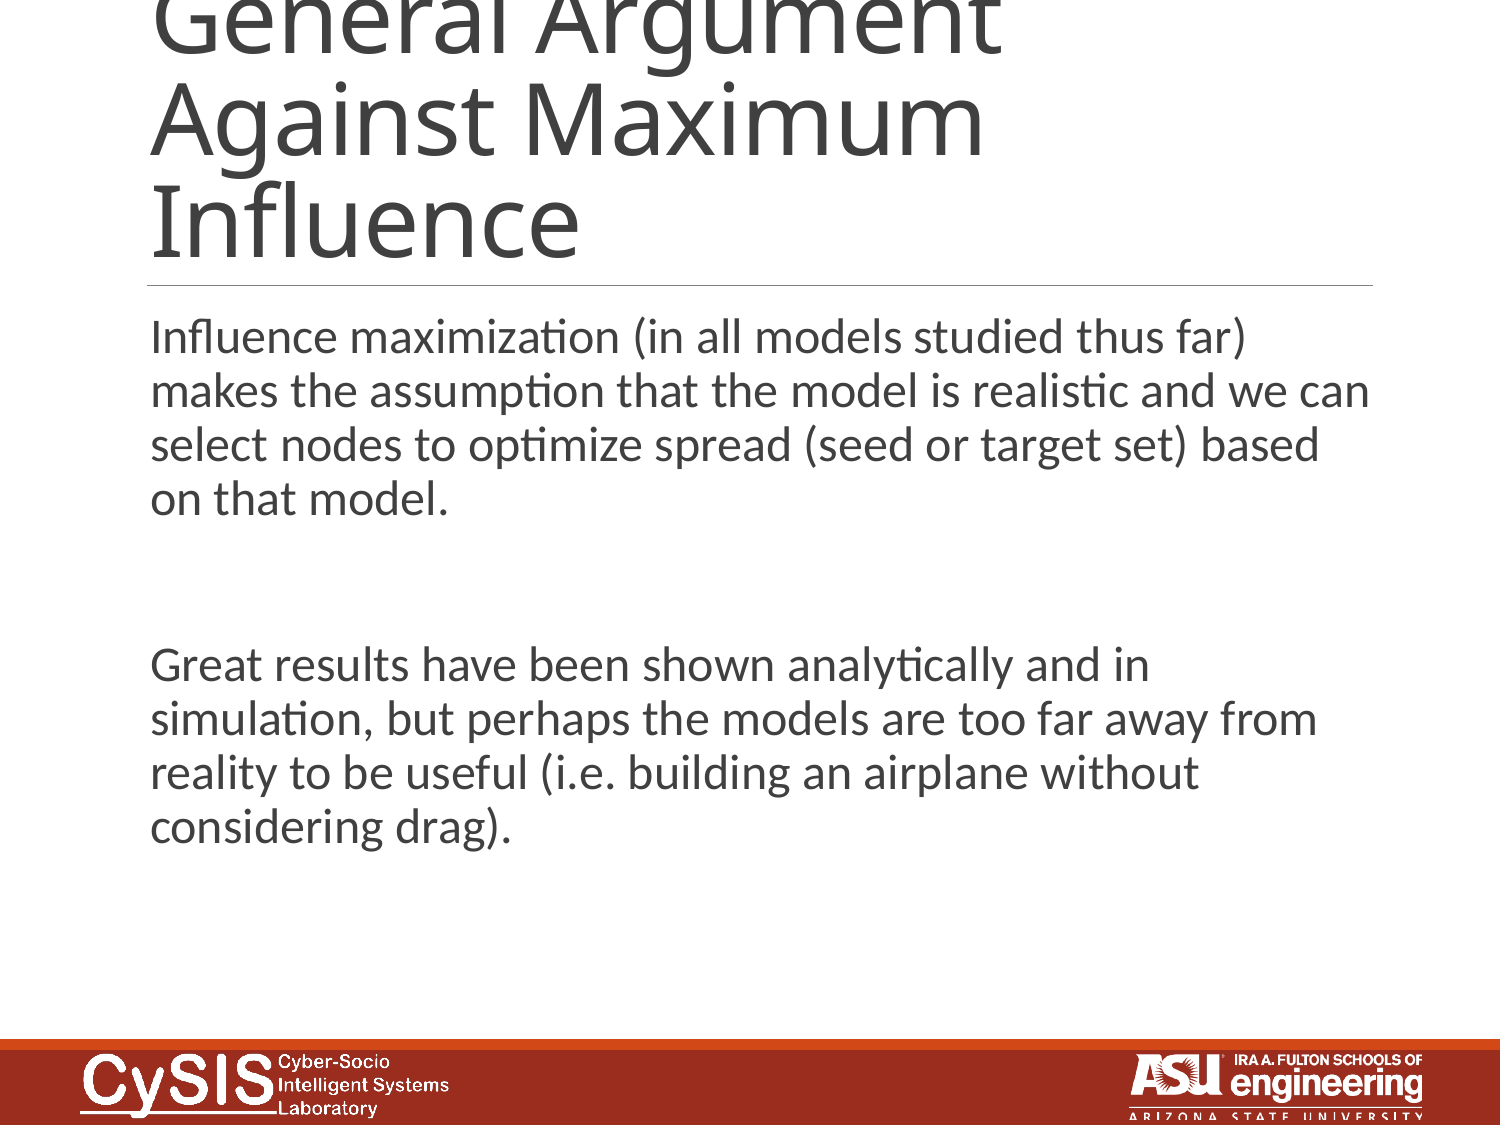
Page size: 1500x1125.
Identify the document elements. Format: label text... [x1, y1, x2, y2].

list Influence maximization (in all models studied thus far) makes the assumption that the model is realistic and we can select nodes to optimize spread (seed or target set) based on that model. Great results have been shown analytically and in simulation, but perhaps the models are too far away from reality to be useful (i.e. building an airplane without considering drag). [135, 302, 1373, 963]
title General Argument Against Maximum Influence [135, 47, 1373, 285]
picture [60, 1027, 464, 1125]
